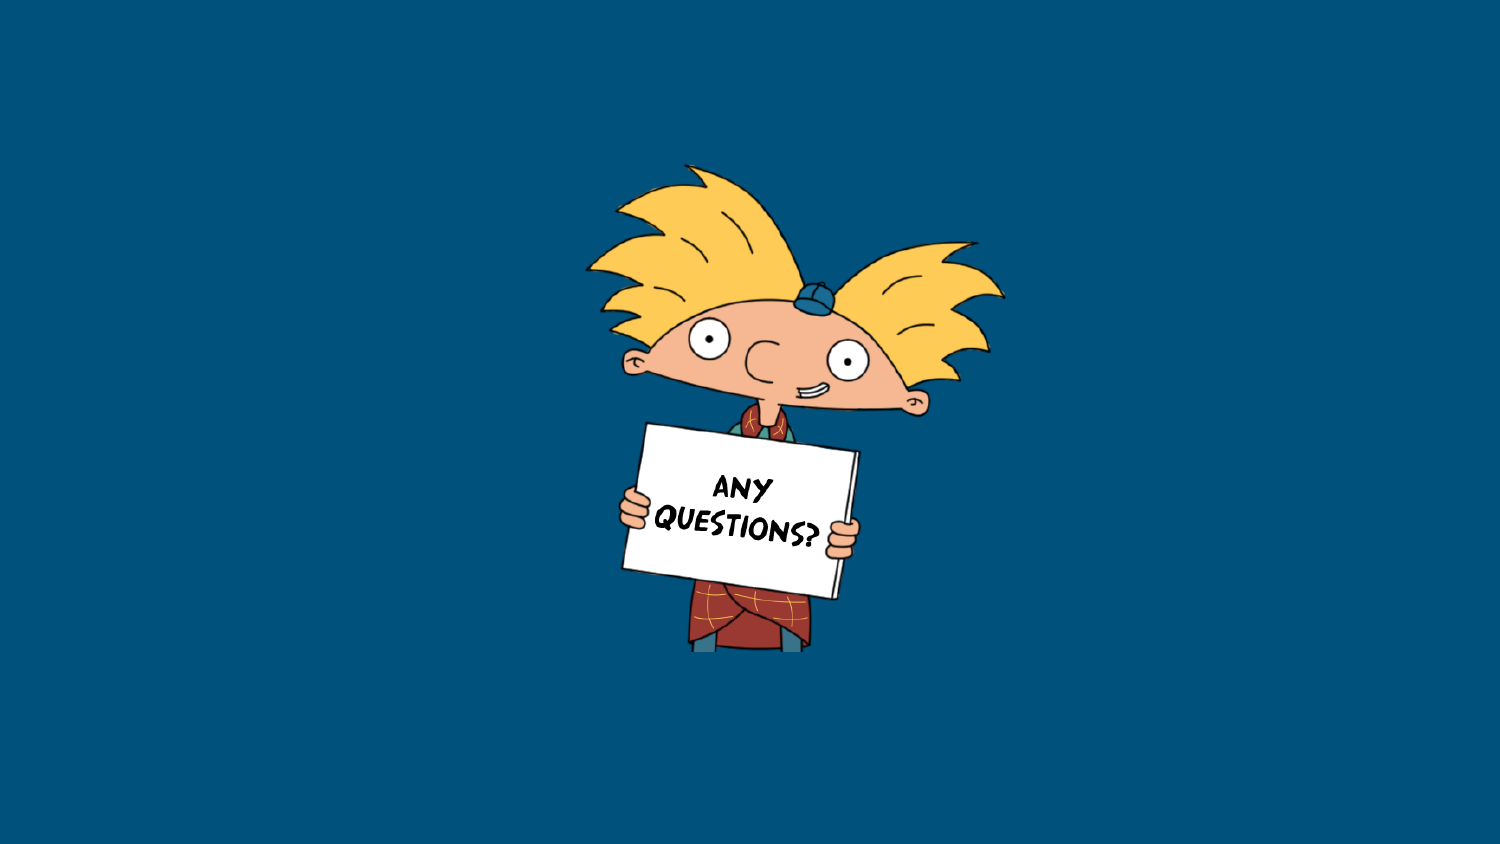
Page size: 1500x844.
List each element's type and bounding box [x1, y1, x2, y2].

picture [588, 165, 1004, 651]
